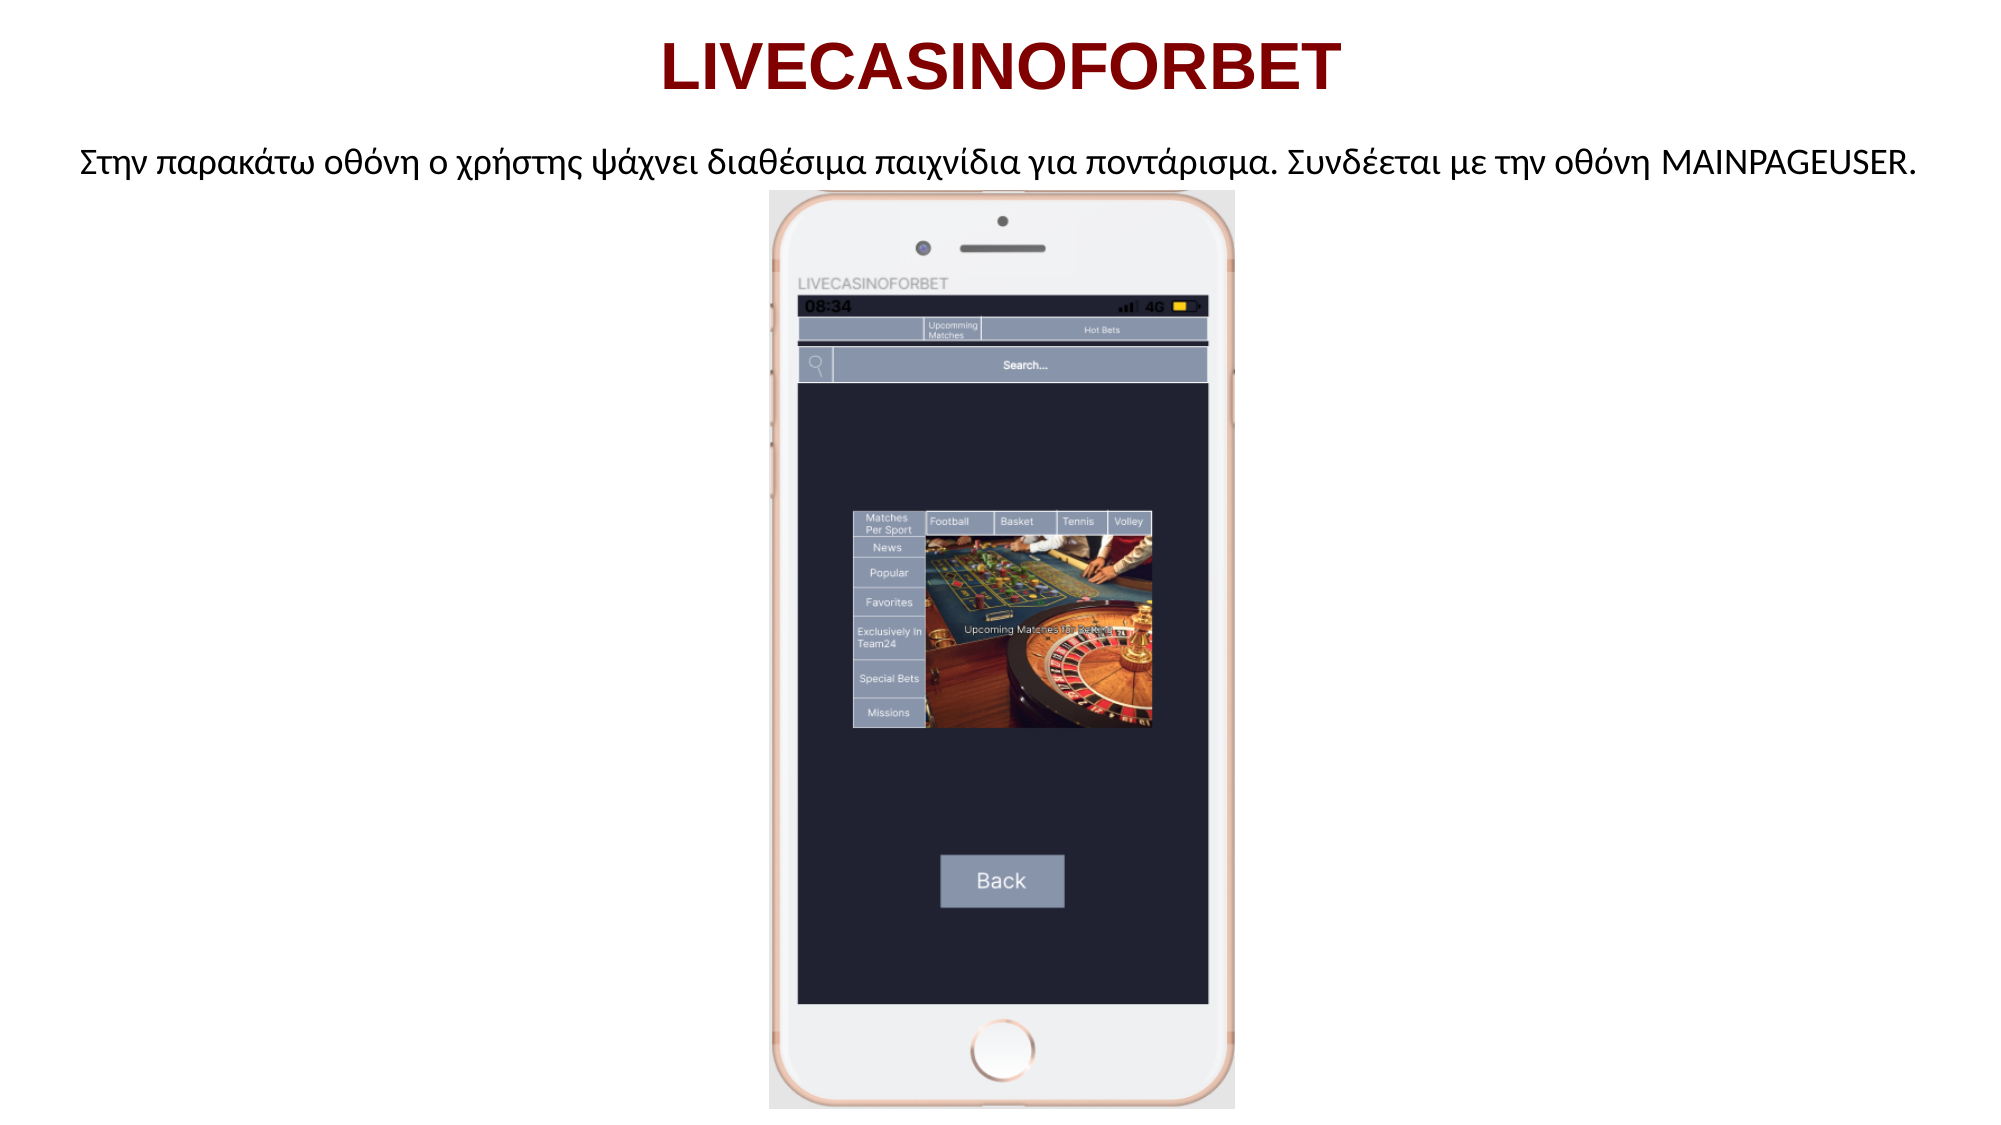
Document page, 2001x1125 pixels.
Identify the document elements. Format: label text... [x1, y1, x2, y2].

picture [769, 190, 1235, 1109]
text_box LIVECASINOFORBET [21, 12, 1983, 114]
text_box Στην παρακάτω οθόνη ο χρήστης ψάχνει διαθέσιμα παιχνίδια για ποντάρισμα. Συνδέεται με την οθόνη MAINPAGEUSER. [18, 130, 1980, 190]
